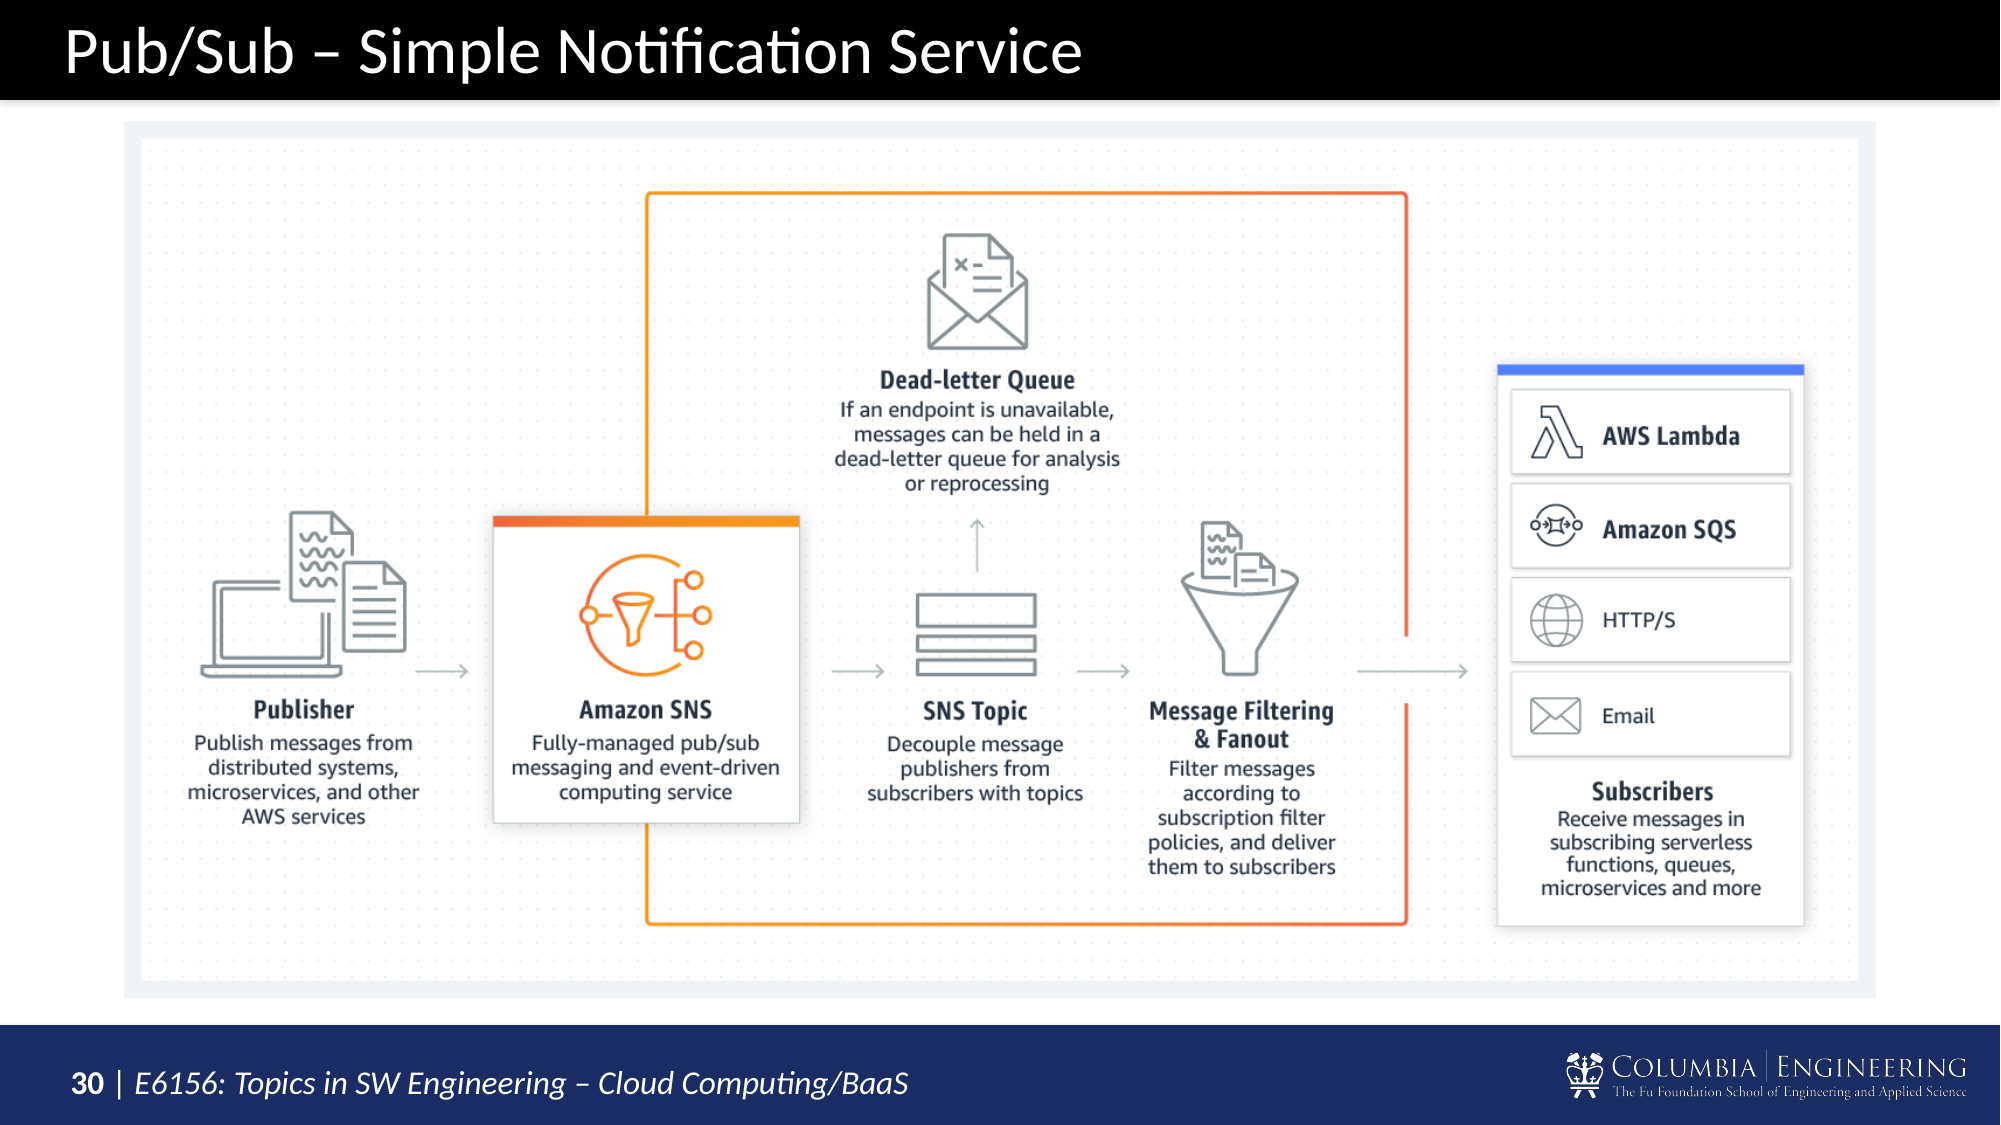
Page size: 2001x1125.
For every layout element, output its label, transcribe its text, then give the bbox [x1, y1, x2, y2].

text_box Pub/Sub – Simple Notification Service [49, 0, 1540, 95]
text_box 30 | E6156: Topics in SW Engineering – Cloud Computing/BaaS [55, 1027, 1540, 1109]
text_box [0, 1025, 2000, 1125]
text_box [0, 0, 2000, 100]
picture [1566, 1050, 1967, 1100]
picture [124, 121, 1876, 998]
